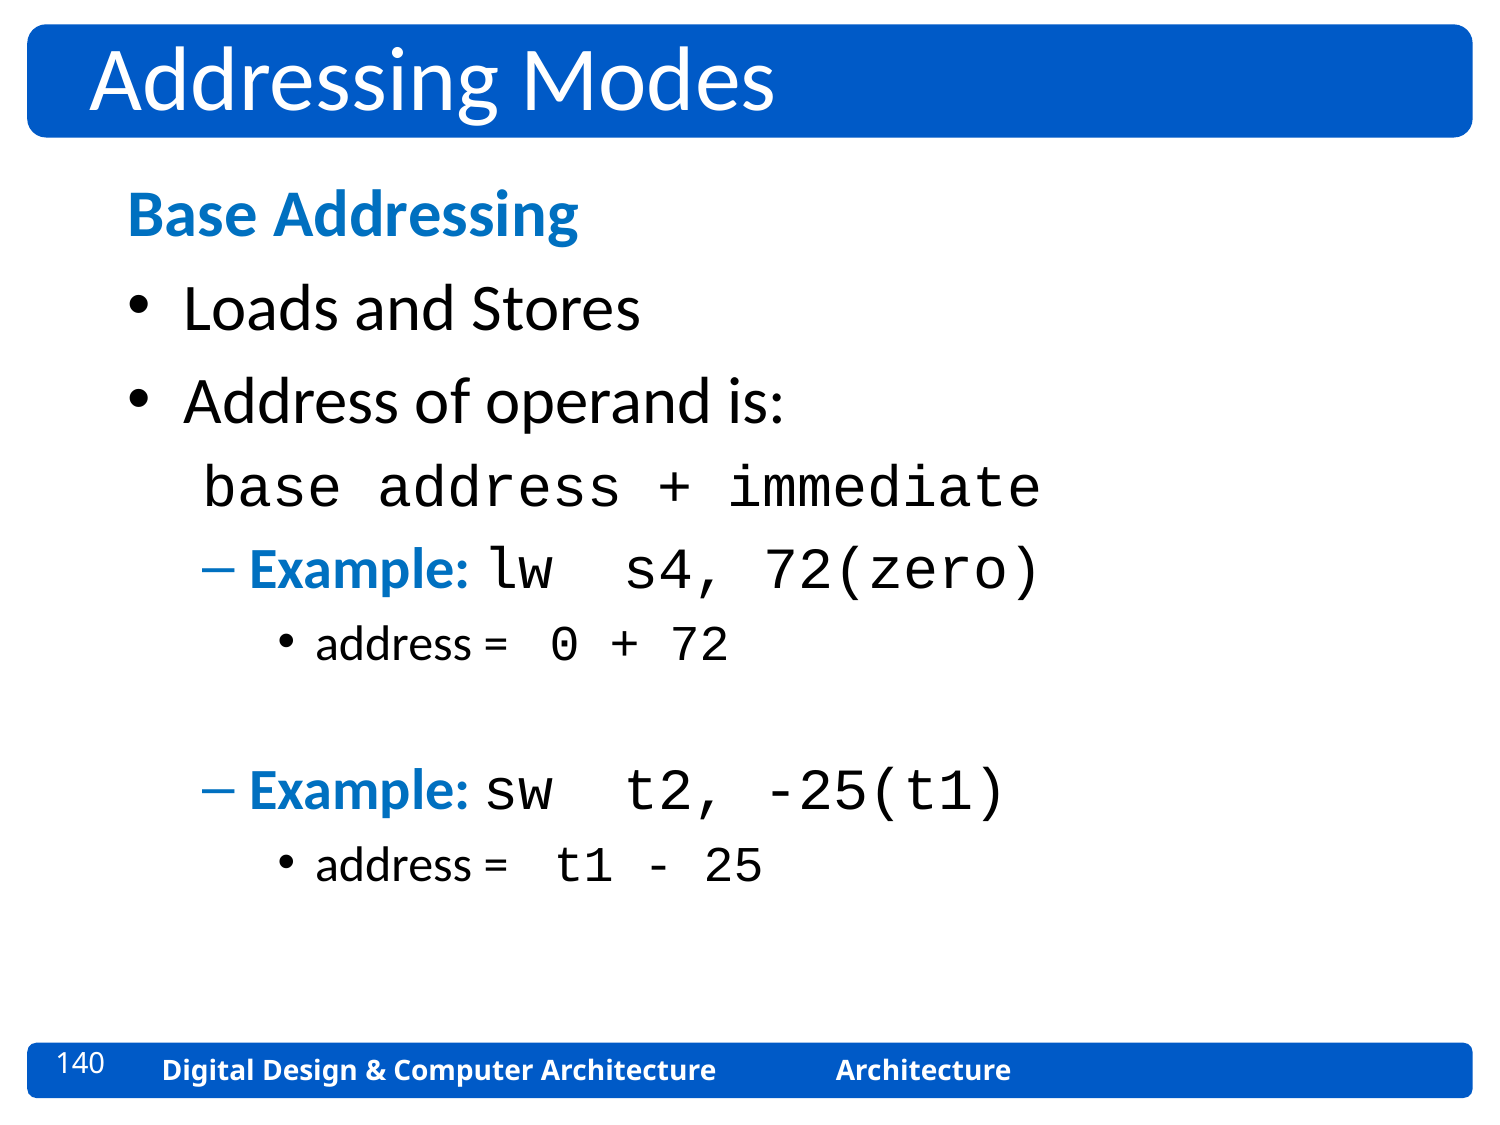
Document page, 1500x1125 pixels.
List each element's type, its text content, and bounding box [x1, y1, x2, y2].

slide_number 140 [40, 1037, 164, 1096]
text_box Base Addressing Loads and Stores Address of operand is: base address + immediate Example: lw s4, 72(zero) address = 0 + 72 Example: sw t2, -25(t1) address = t1 - 25 [112, 162, 1463, 905]
text_box Addressing Modes [74, 11, 1438, 136]
